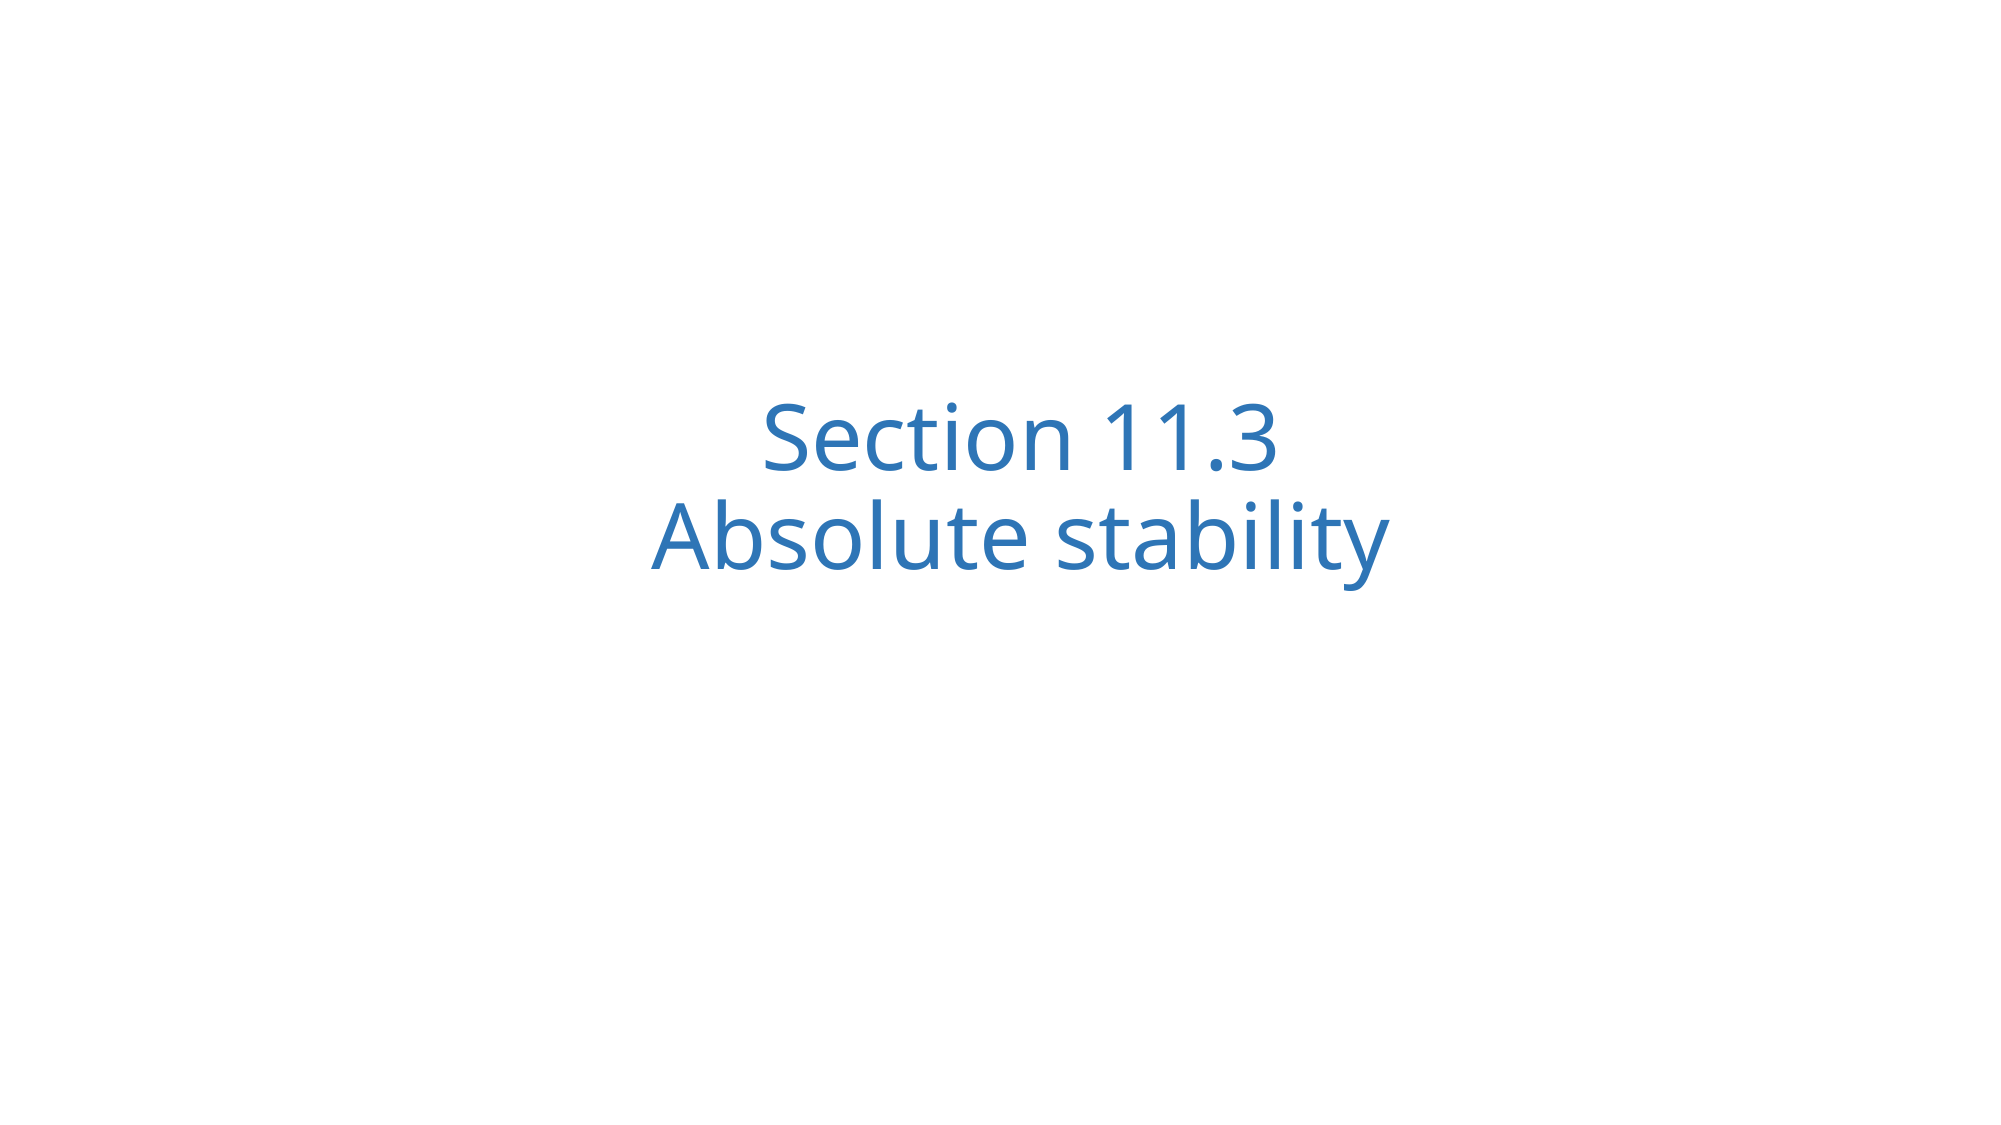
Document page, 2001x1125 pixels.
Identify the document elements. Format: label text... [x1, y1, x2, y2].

title Section 11.3 Absolute stability [158, 307, 1884, 674]
